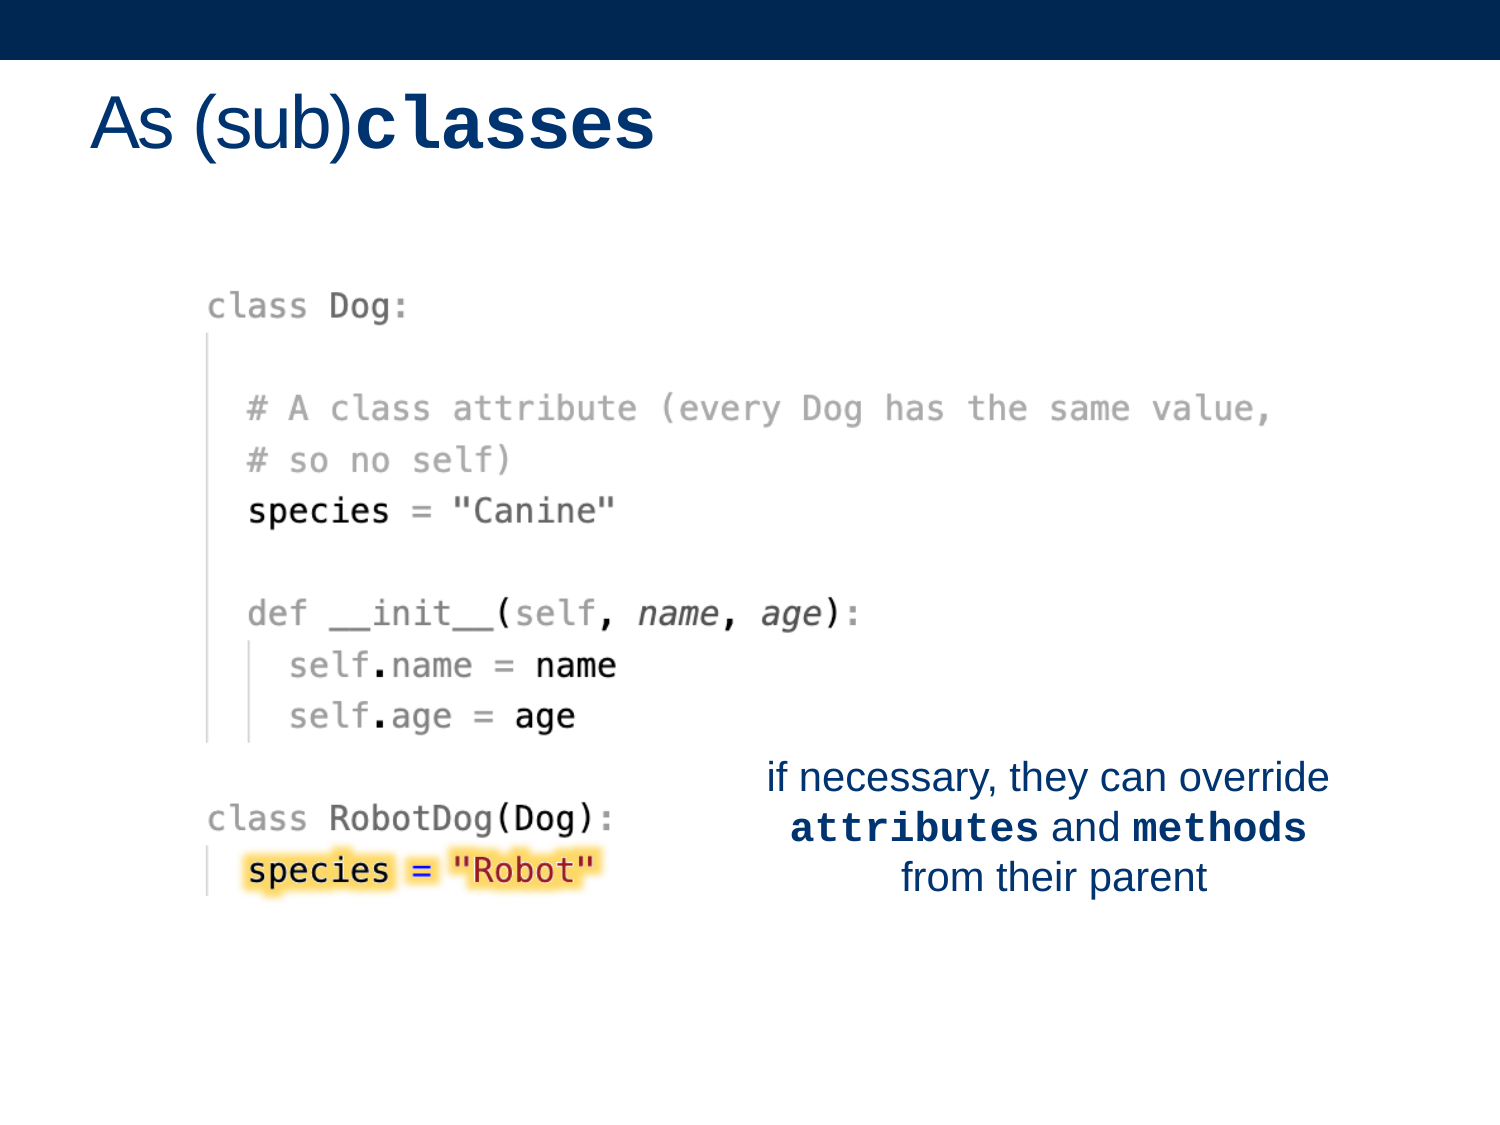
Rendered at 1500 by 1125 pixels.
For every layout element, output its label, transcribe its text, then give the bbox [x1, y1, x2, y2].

title As (sub)classes [75, 37, 1425, 200]
picture [196, 281, 1287, 910]
text_box if necessary, they can override attributes and methods from their parent [1295, 742, 1357, 908]
